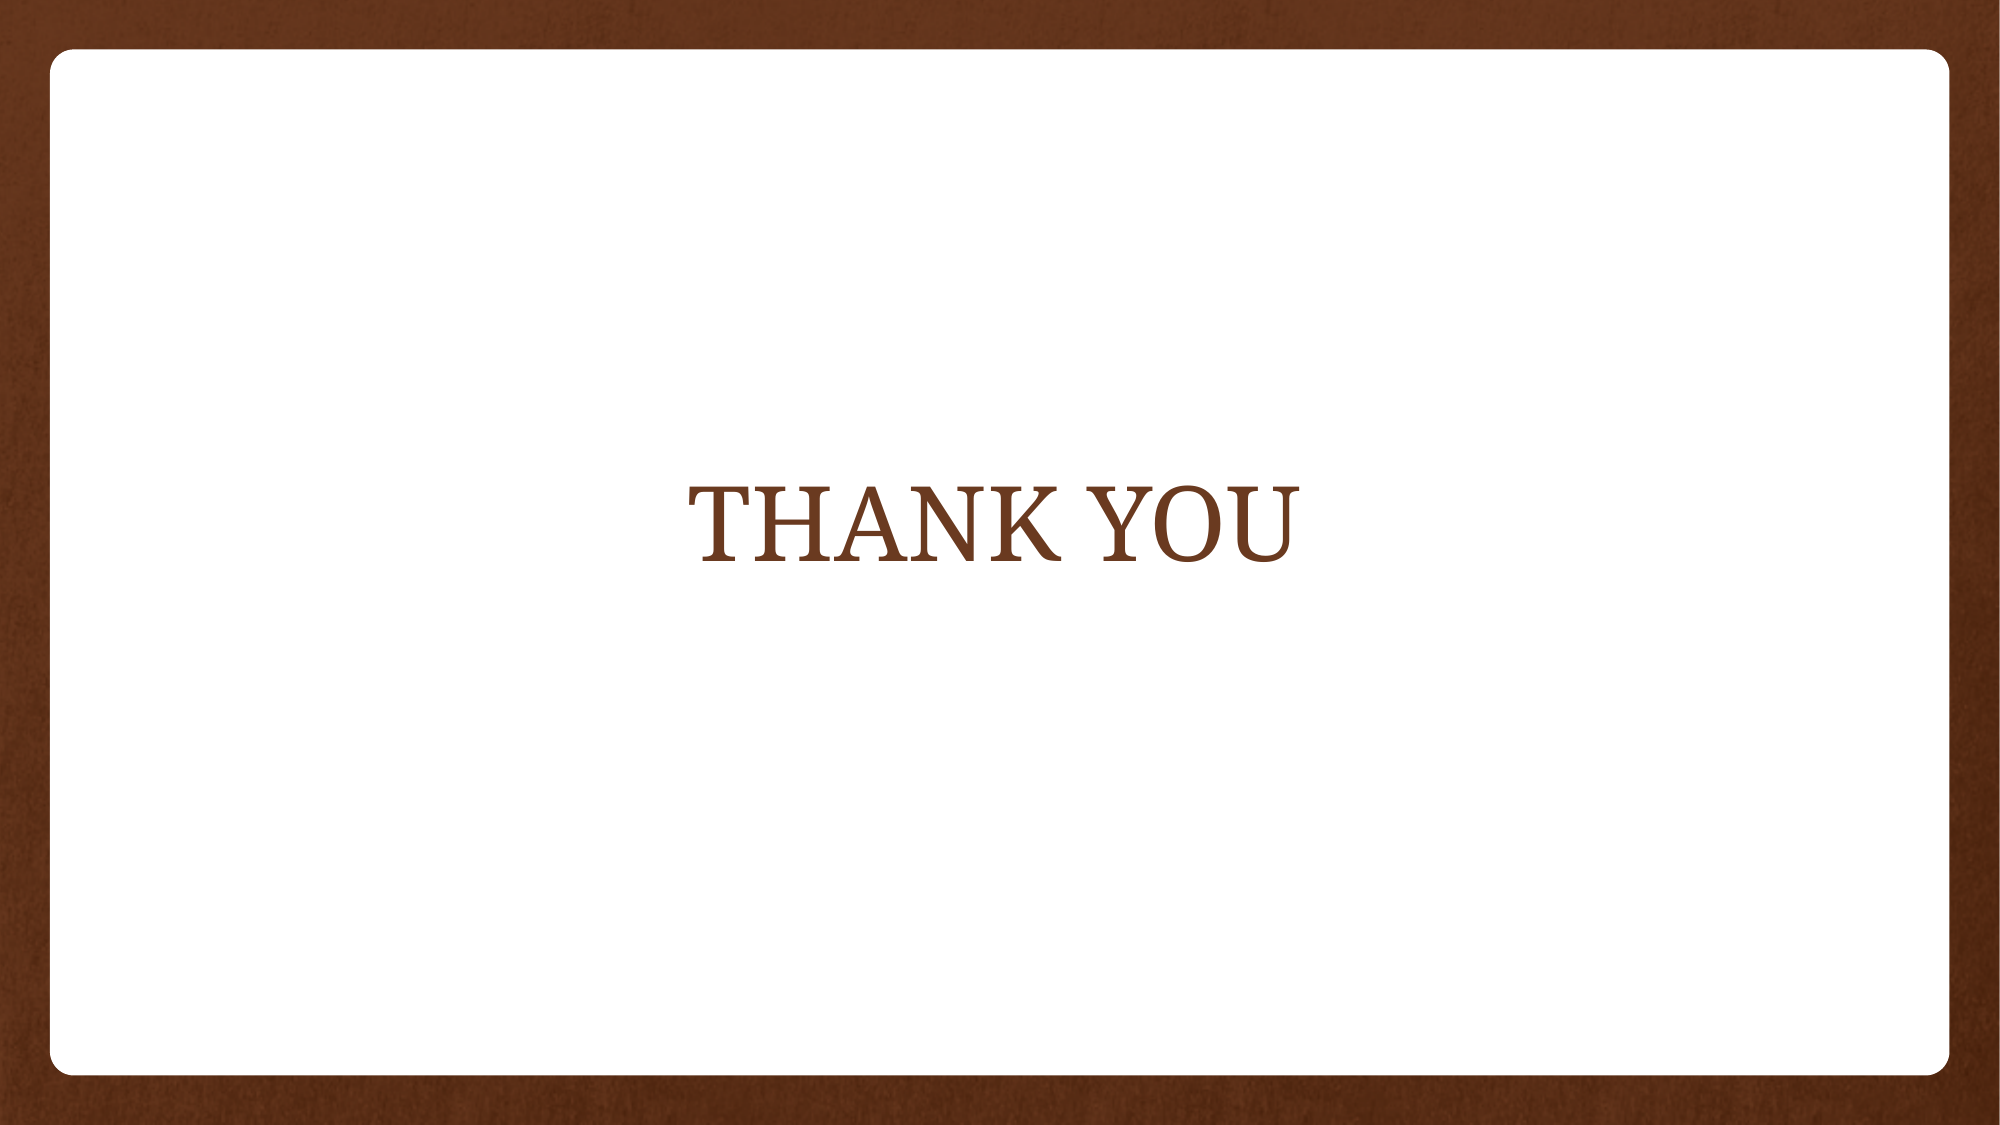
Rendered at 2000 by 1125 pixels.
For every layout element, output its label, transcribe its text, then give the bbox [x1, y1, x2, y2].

text_box THANK YOU [673, 449, 1317, 590]
